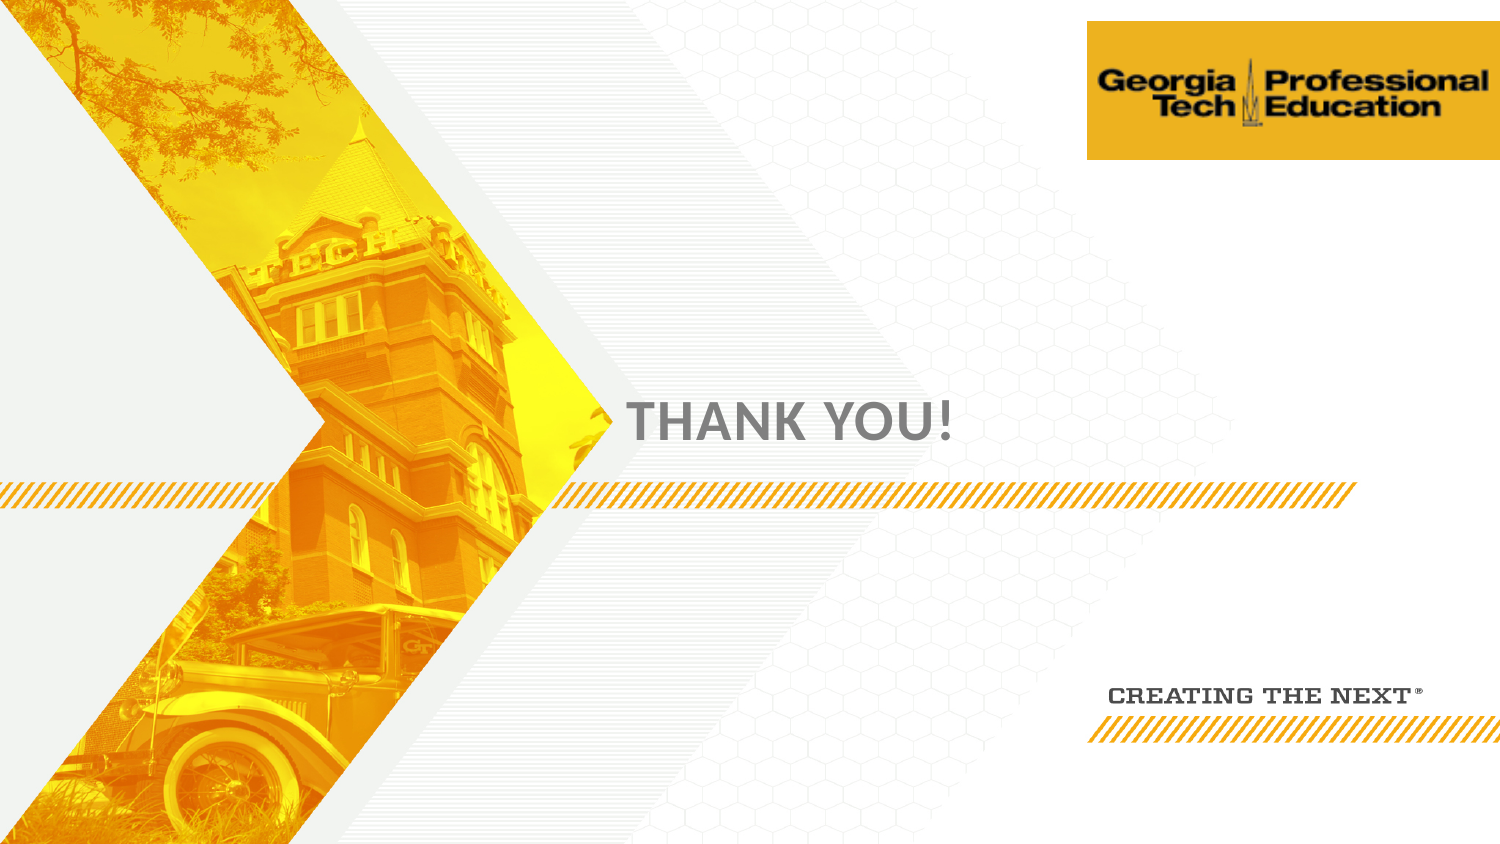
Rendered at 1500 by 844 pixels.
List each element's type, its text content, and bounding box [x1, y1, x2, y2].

picture [0, 0, 1500, 844]
title Thank you! [611, 191, 1448, 467]
